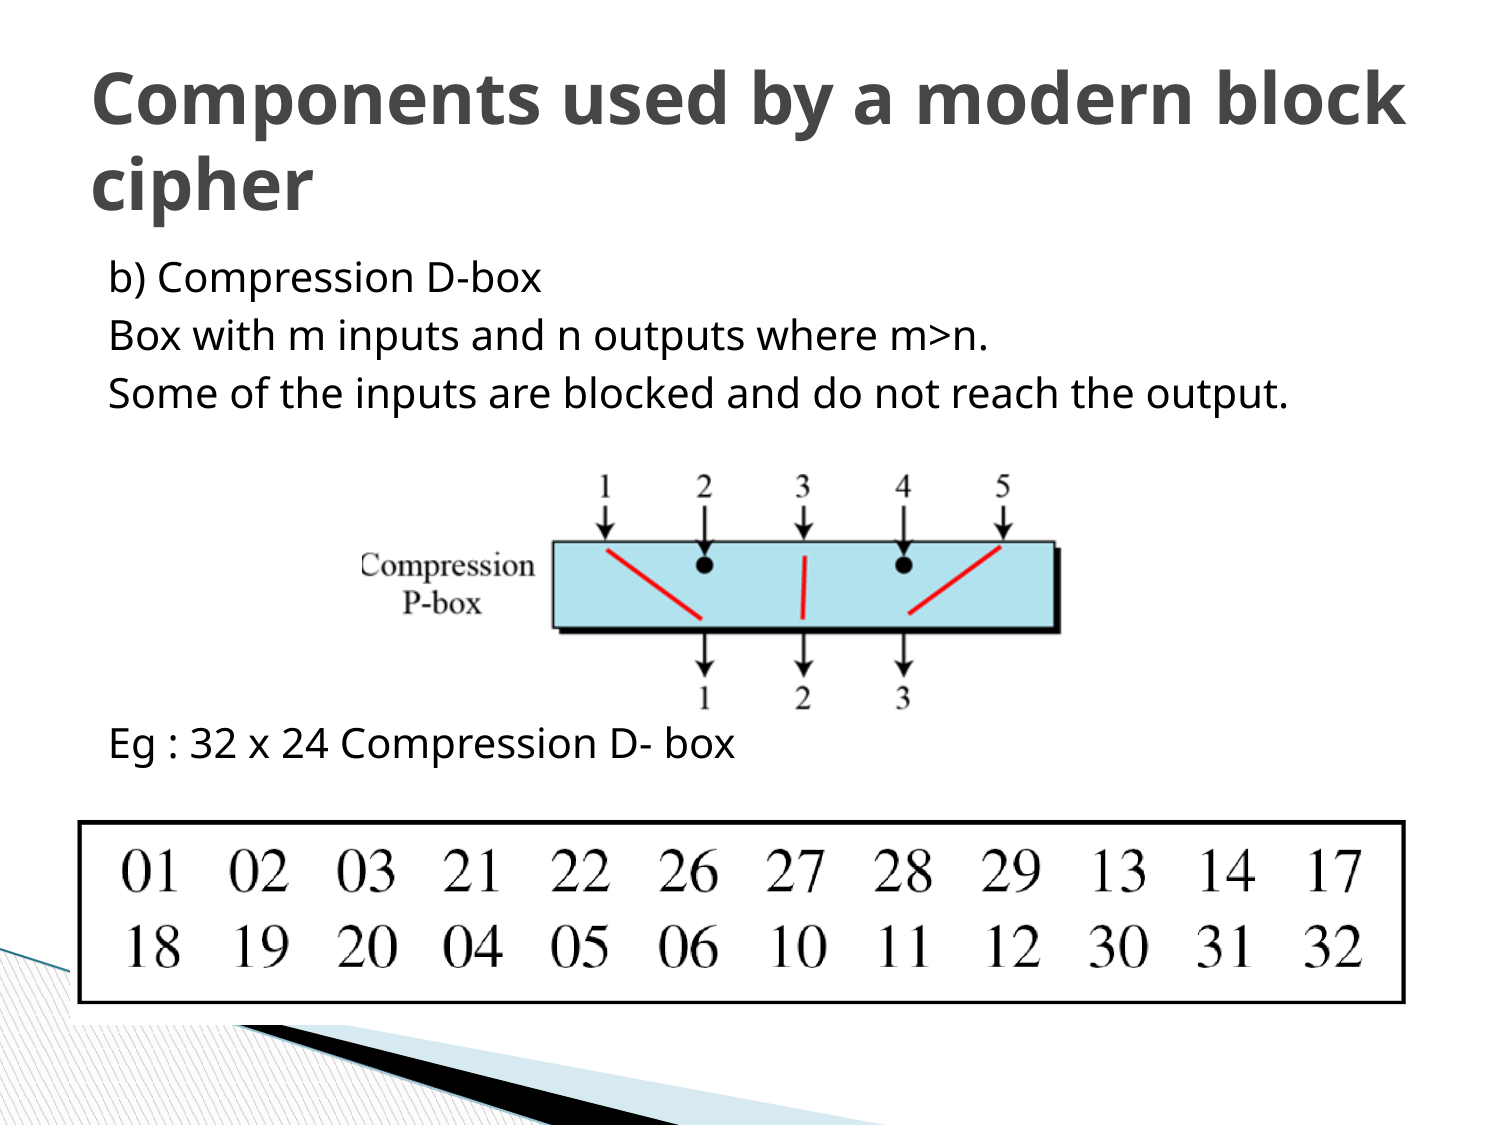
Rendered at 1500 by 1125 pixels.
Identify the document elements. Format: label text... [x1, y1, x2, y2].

list b) Compression D-box Box with m inputs and n outputs where m>n. Some of the inputs are blocked and do not reach the output. Eg : 32 x 24 Compression D- box [75, 242, 1425, 806]
picture [362, 437, 1074, 715]
picture [0, 807, 1451, 1125]
title Components used by a modern block cipher [75, 45, 1425, 233]
